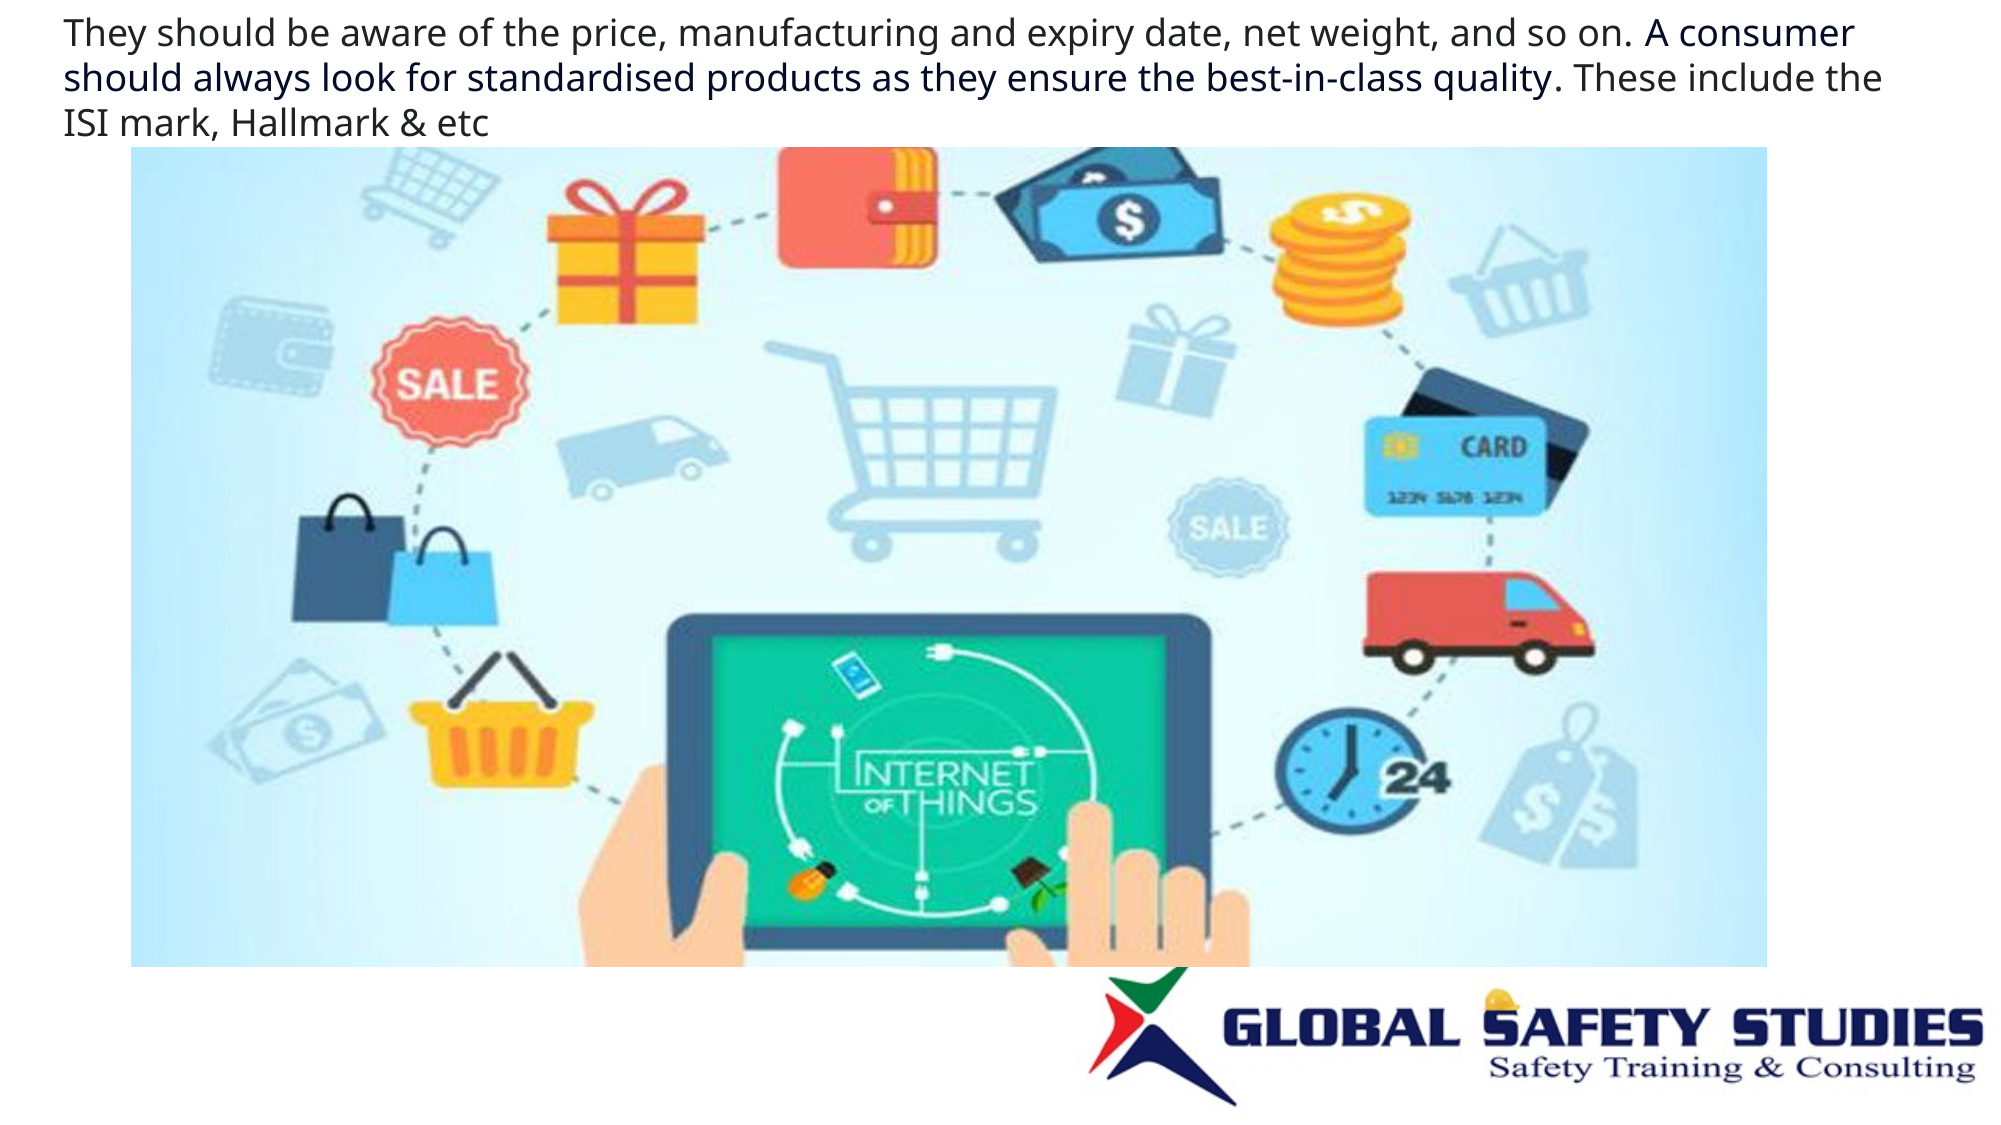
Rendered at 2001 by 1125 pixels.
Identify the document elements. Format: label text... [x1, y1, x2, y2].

picture [131, 147, 2000, 1125]
text_box They should be aware of the price, manufacturing and expiry date, net weight, and so on. A consumer should always look for standardised products as they ensure the best-in-class quality. These include the ISI mark, Hallmark & etc [48, 2, 1921, 152]
